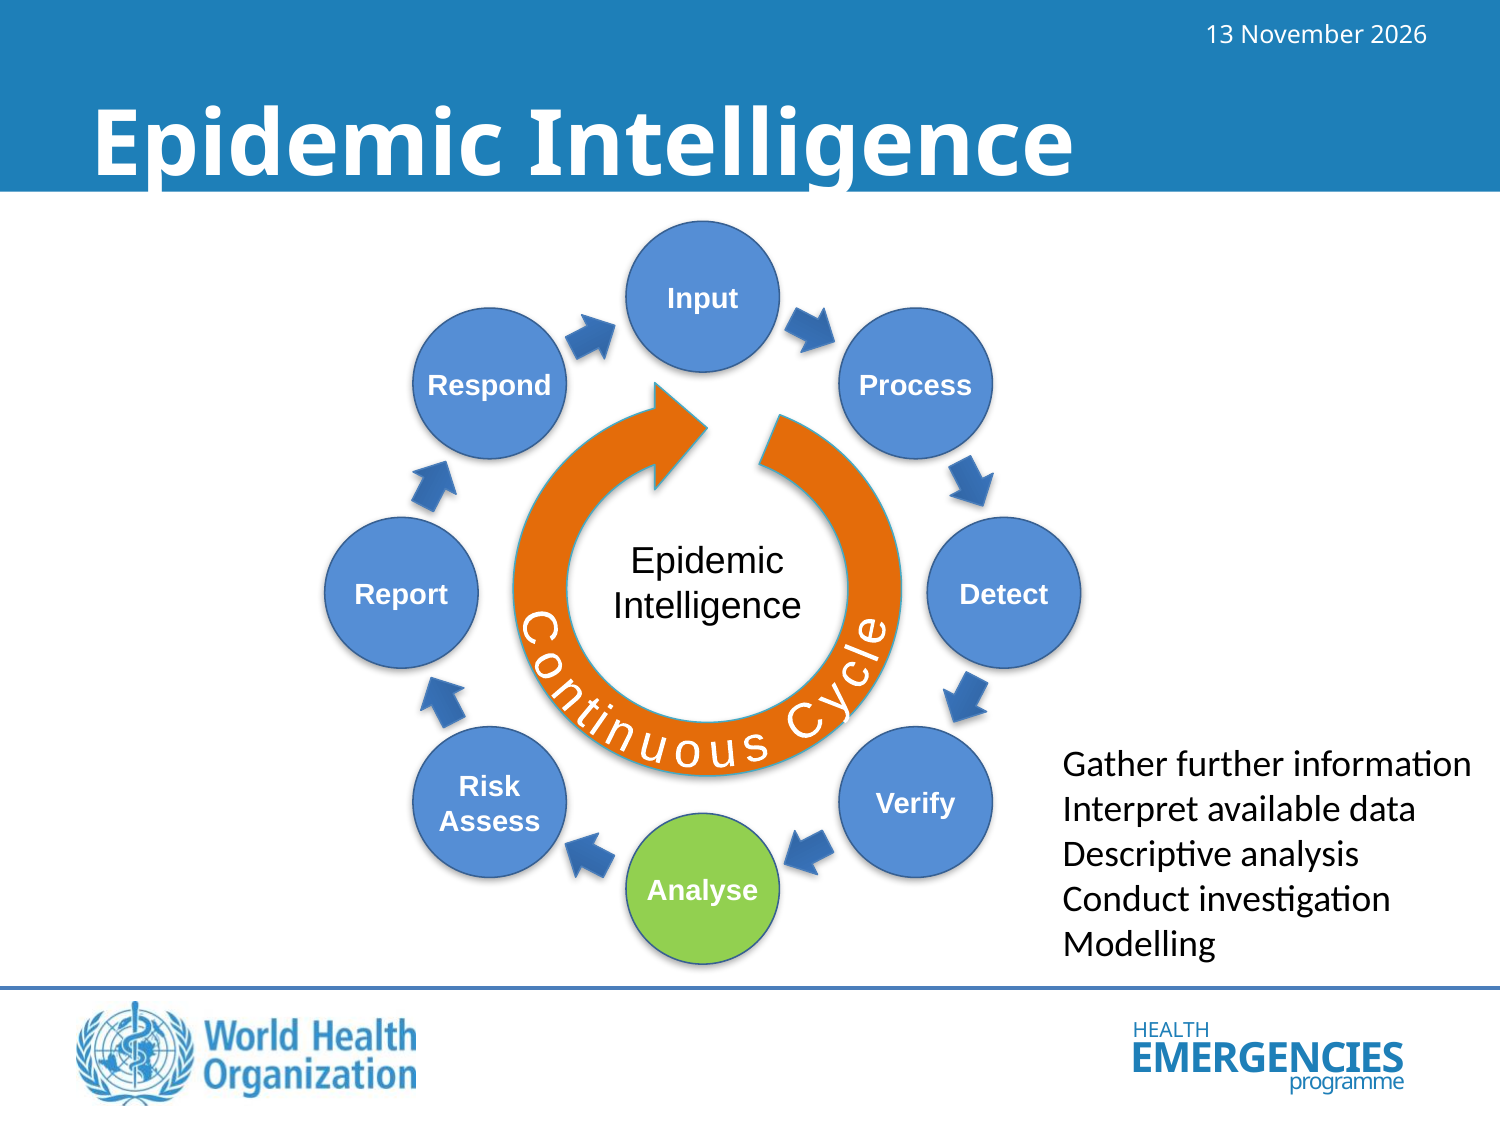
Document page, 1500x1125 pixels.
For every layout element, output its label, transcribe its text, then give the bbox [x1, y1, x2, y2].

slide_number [1092, 5, 1443, 66]
title Epidemic Intelligence [75, 45, 1425, 233]
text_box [324, 221, 1081, 965]
text_box Gather further information Interpret available data Descriptive analysis Conduct investigation Modelling [1047, 731, 1488, 1107]
picture [76, 1001, 416, 1106]
